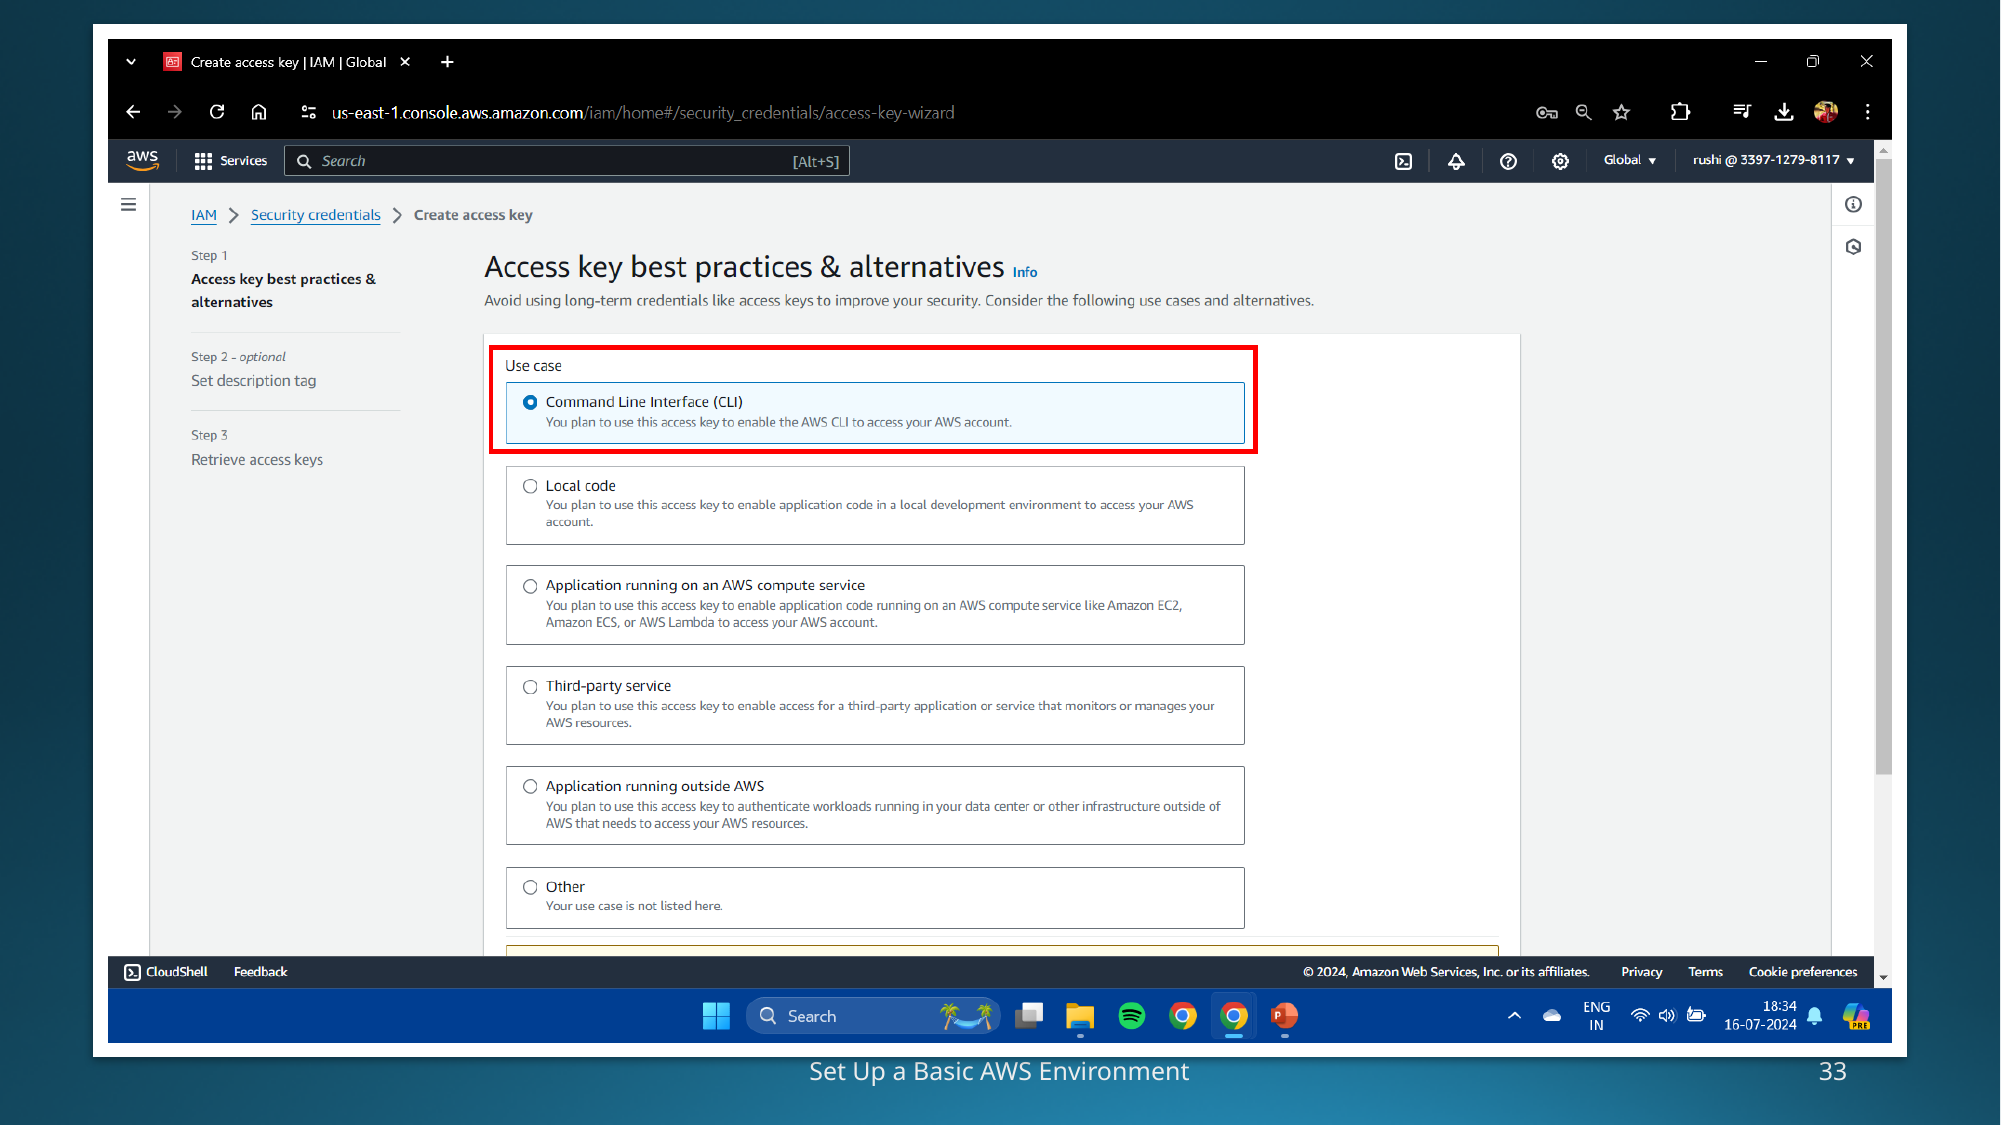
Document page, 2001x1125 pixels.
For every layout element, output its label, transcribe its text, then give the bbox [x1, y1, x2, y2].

picture [0, 0, 2001, 1125]
footer Set Up a Basic AWS Environment [662, 1066, 1338, 1103]
slide_number 33 [1412, 1066, 1863, 1103]
